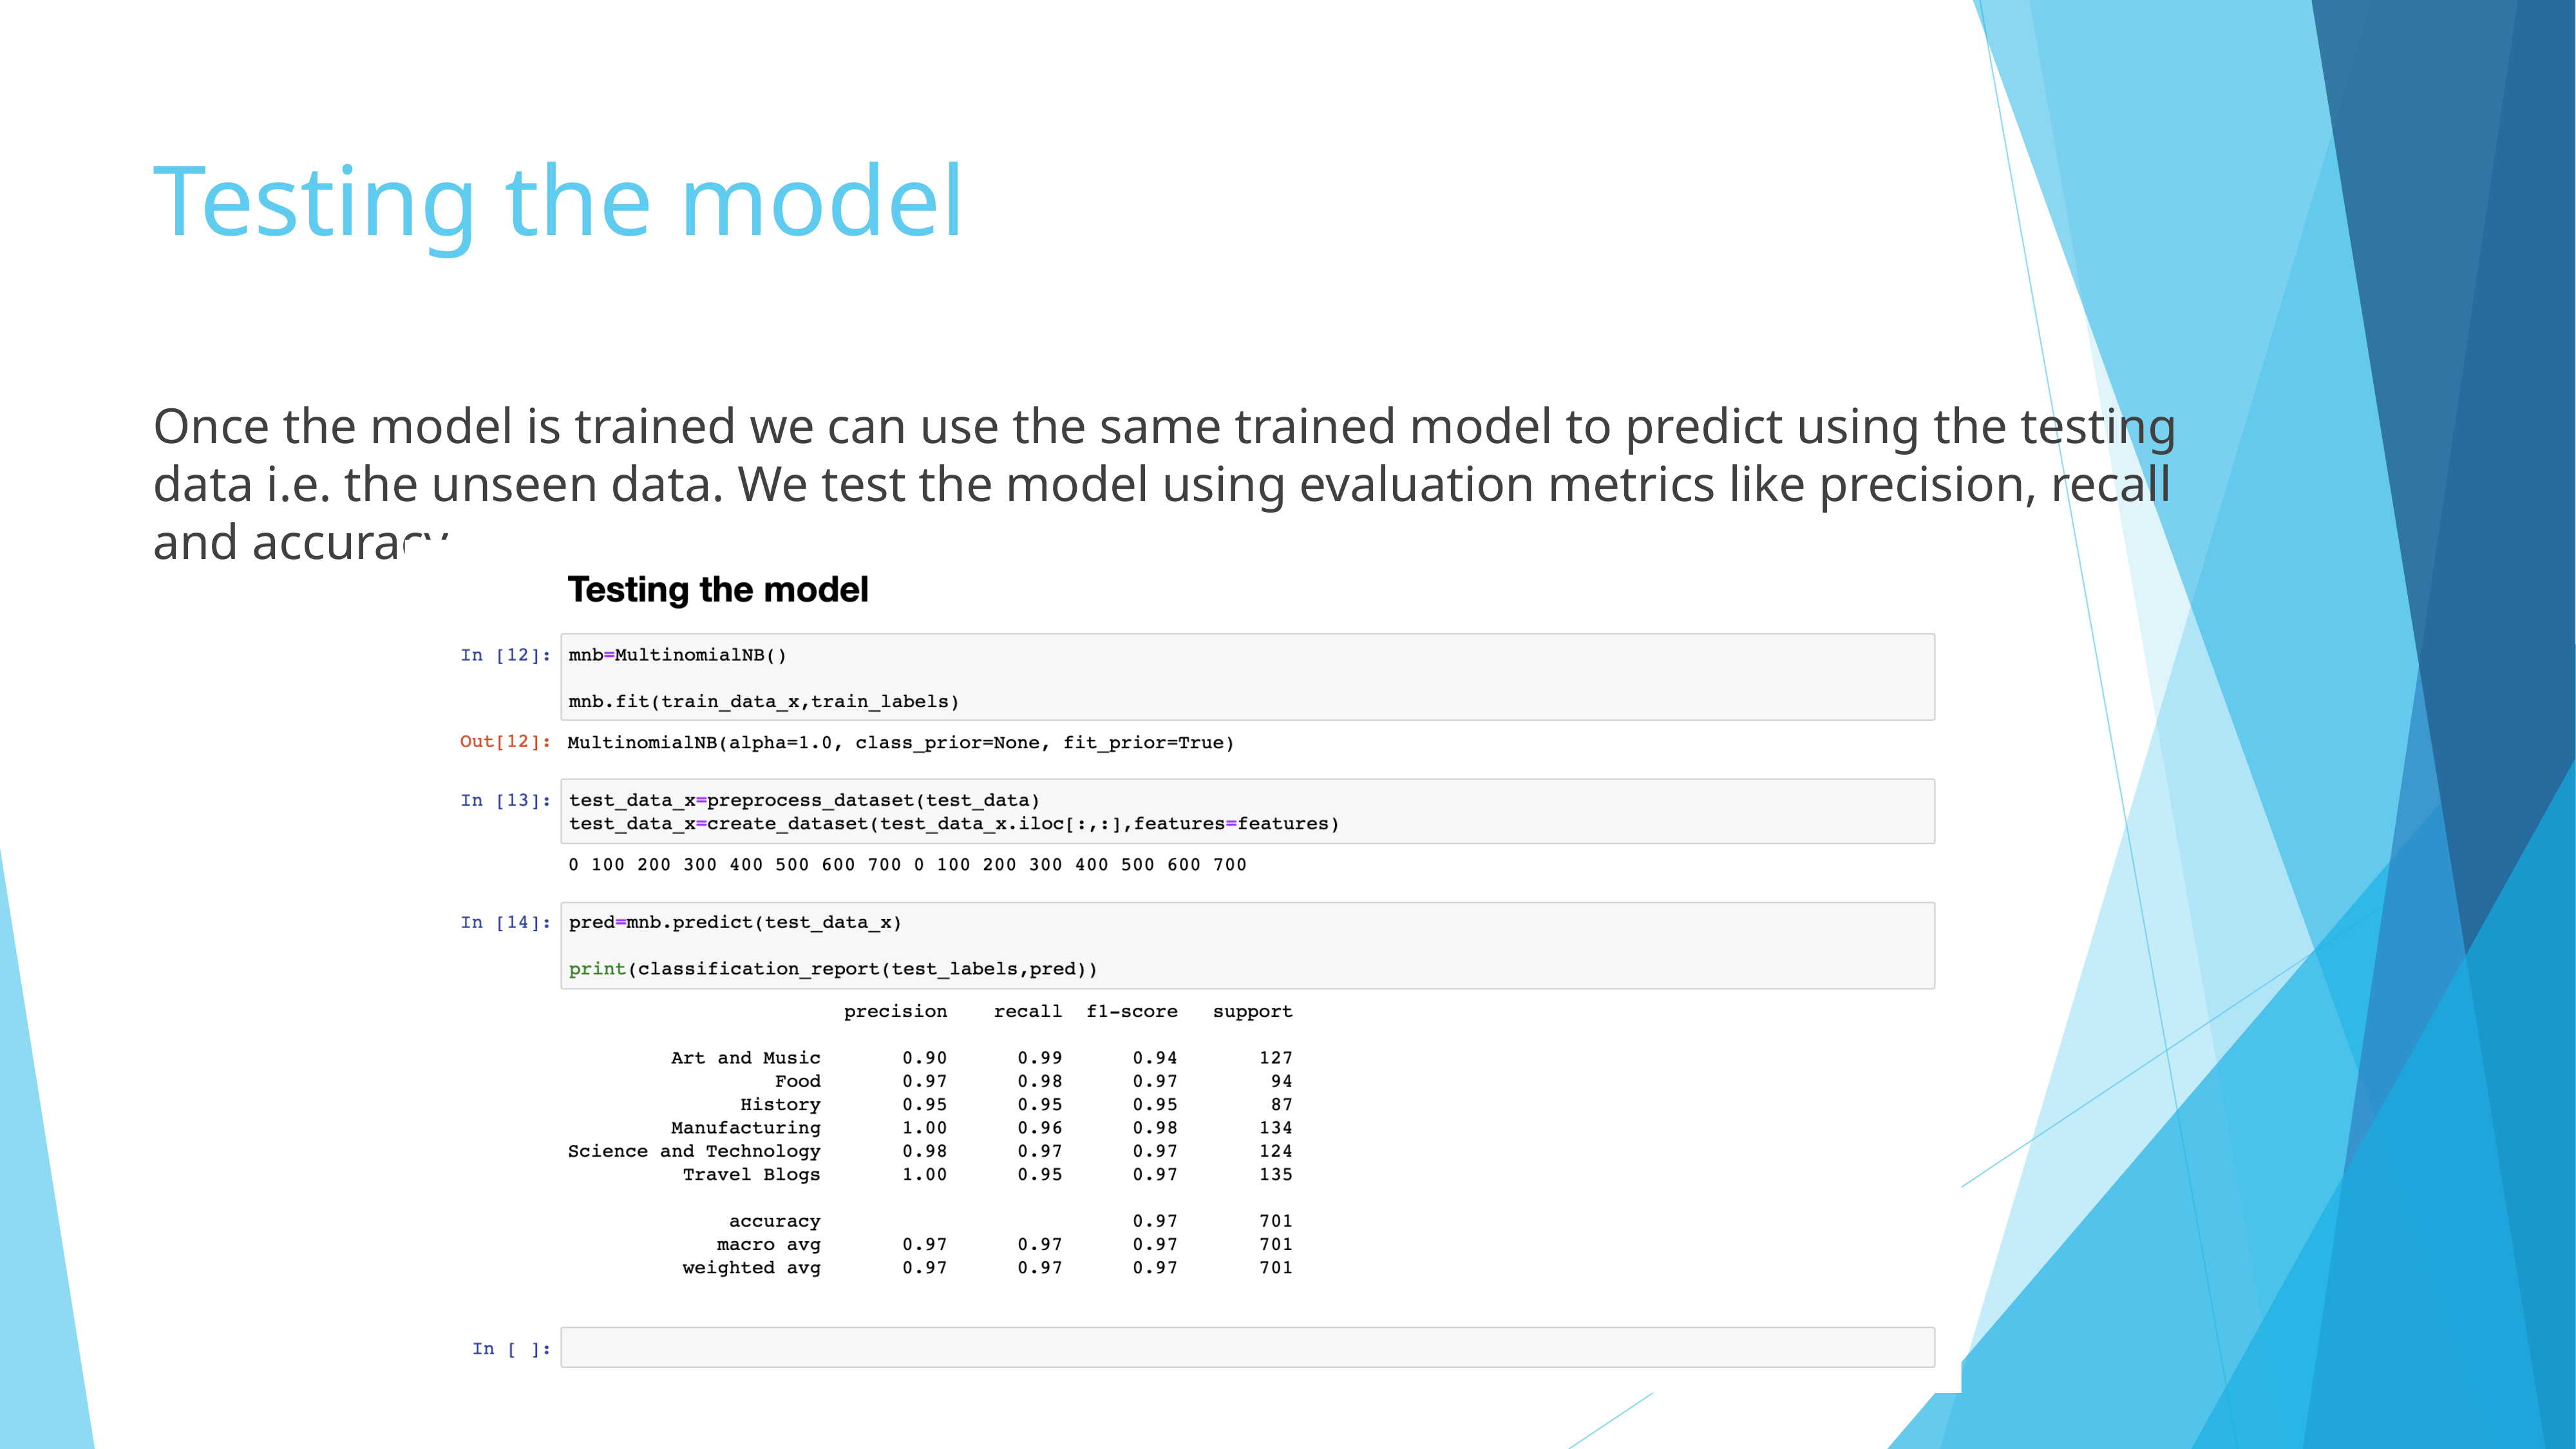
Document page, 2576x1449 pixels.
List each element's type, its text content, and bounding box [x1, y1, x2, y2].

title Testing the model [142, 128, 1960, 306]
list Once the model is trained we can use the same trained model to predict using the testing data i.e. the unseen data. We test the model using evaluation metrics like precision, recall and accuracy. [142, 384, 2282, 1372]
picture [404, 540, 1962, 1394]
